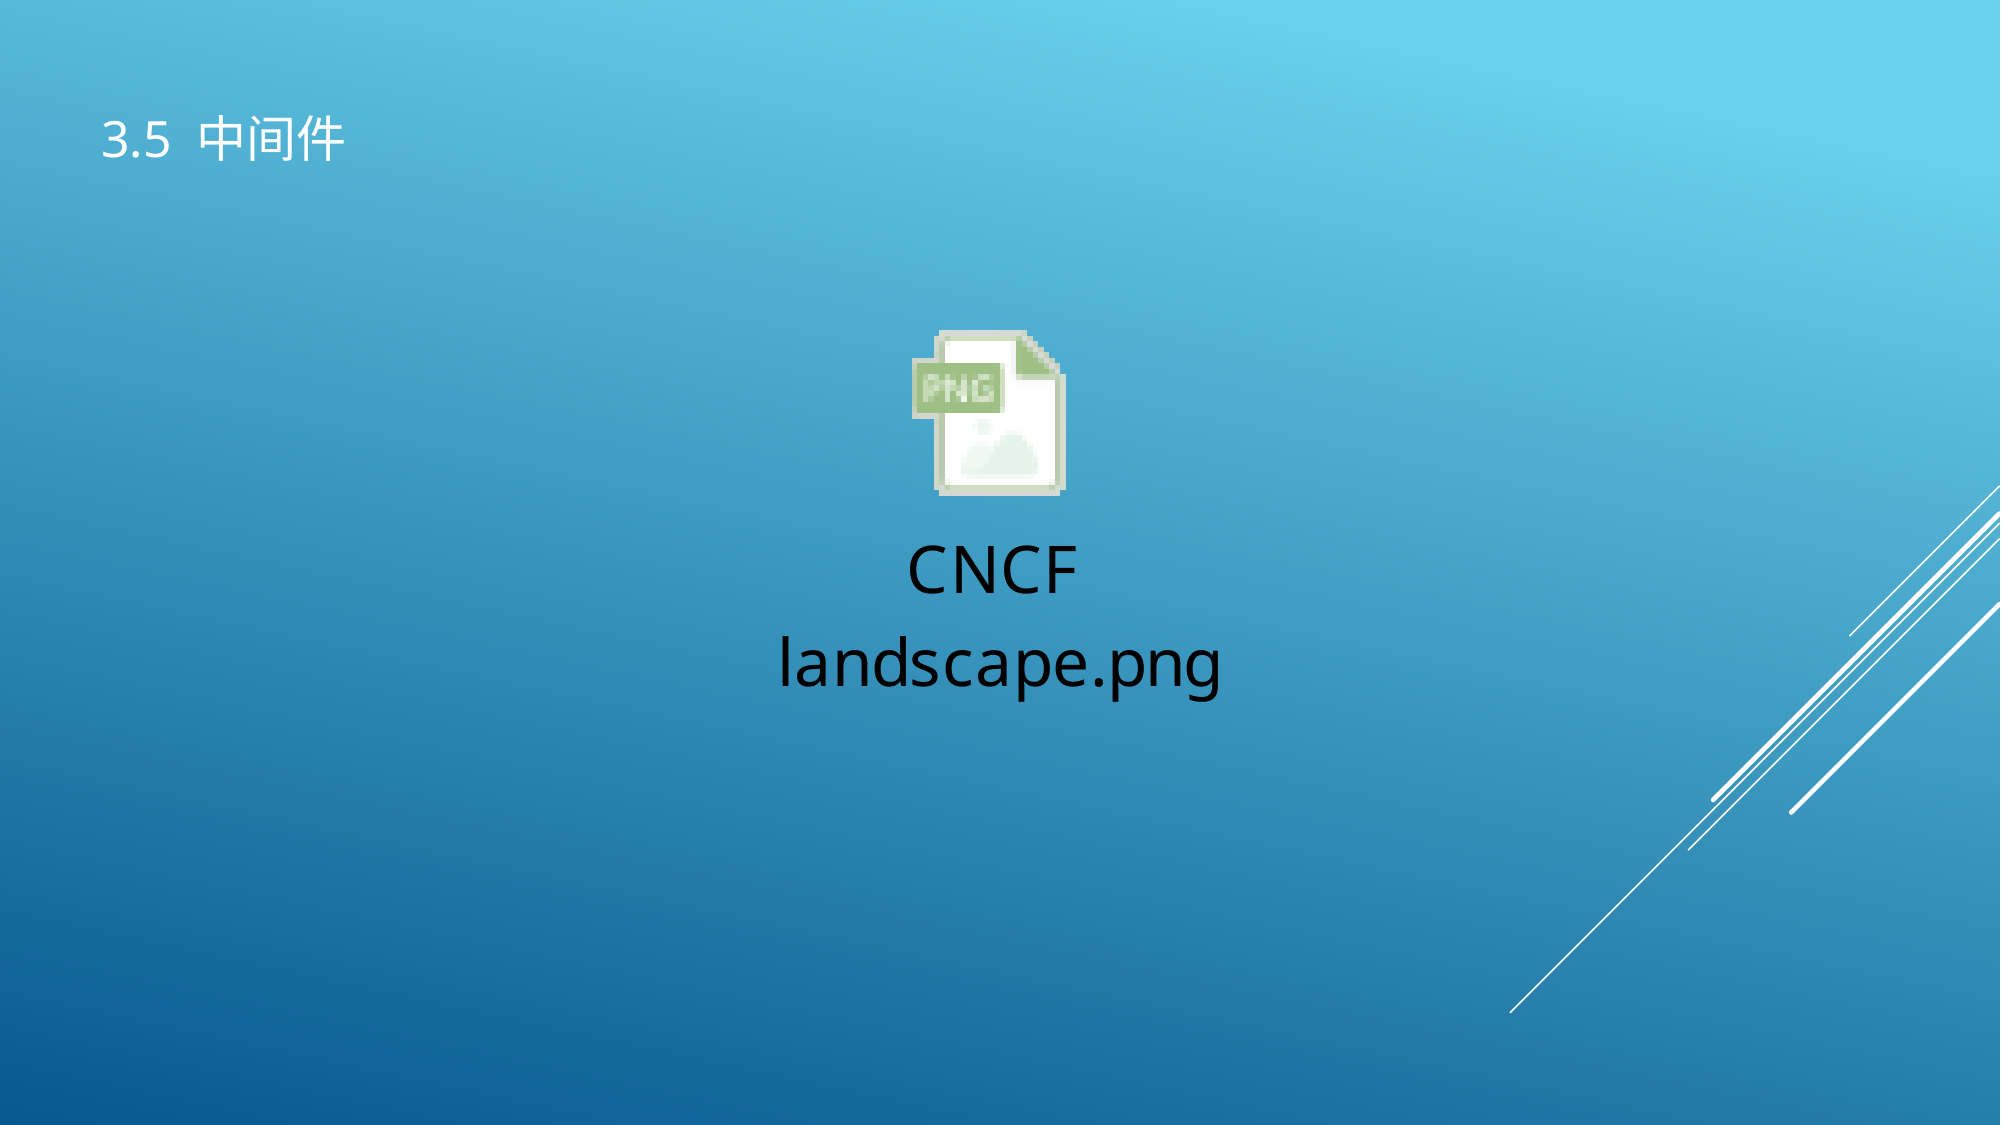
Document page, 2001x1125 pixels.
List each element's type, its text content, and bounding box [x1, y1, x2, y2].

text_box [719, 325, 1281, 710]
text_box 3.5 中间件 [86, 99, 466, 175]
